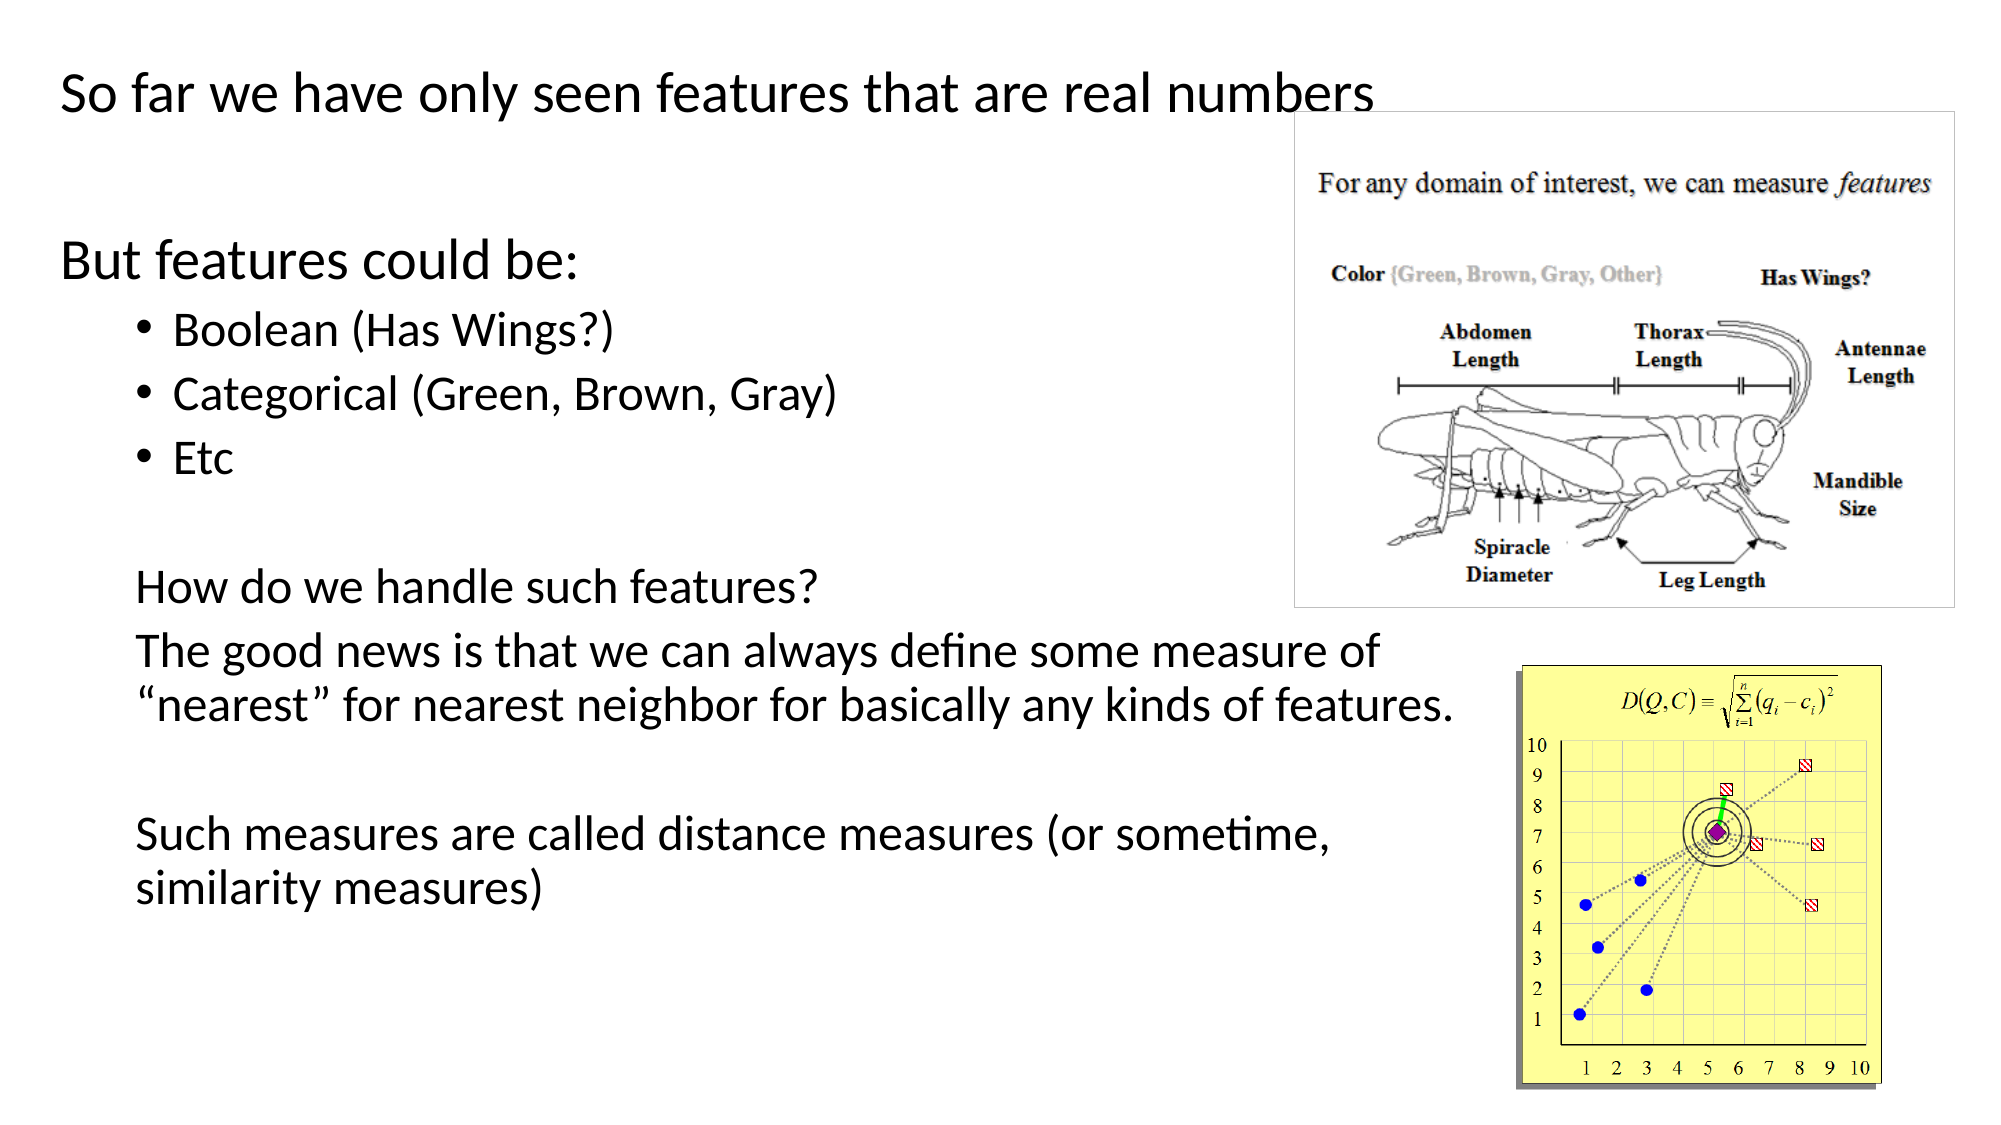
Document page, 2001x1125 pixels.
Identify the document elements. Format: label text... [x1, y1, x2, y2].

picture [1294, 111, 1955, 608]
picture [1513, 664, 1883, 1090]
list So far we have only seen features that are real numbers But features could be: Boolean (Has Wings?) Categorical (Green, Brown, Gray) Etc How do we handle such features? The good news is that we can always define some measure of “nearest” for nearest neighbor for basically any kinds of features. Such measures are called distance measures (or sometime, similarity measures) [45, 54, 1514, 953]
